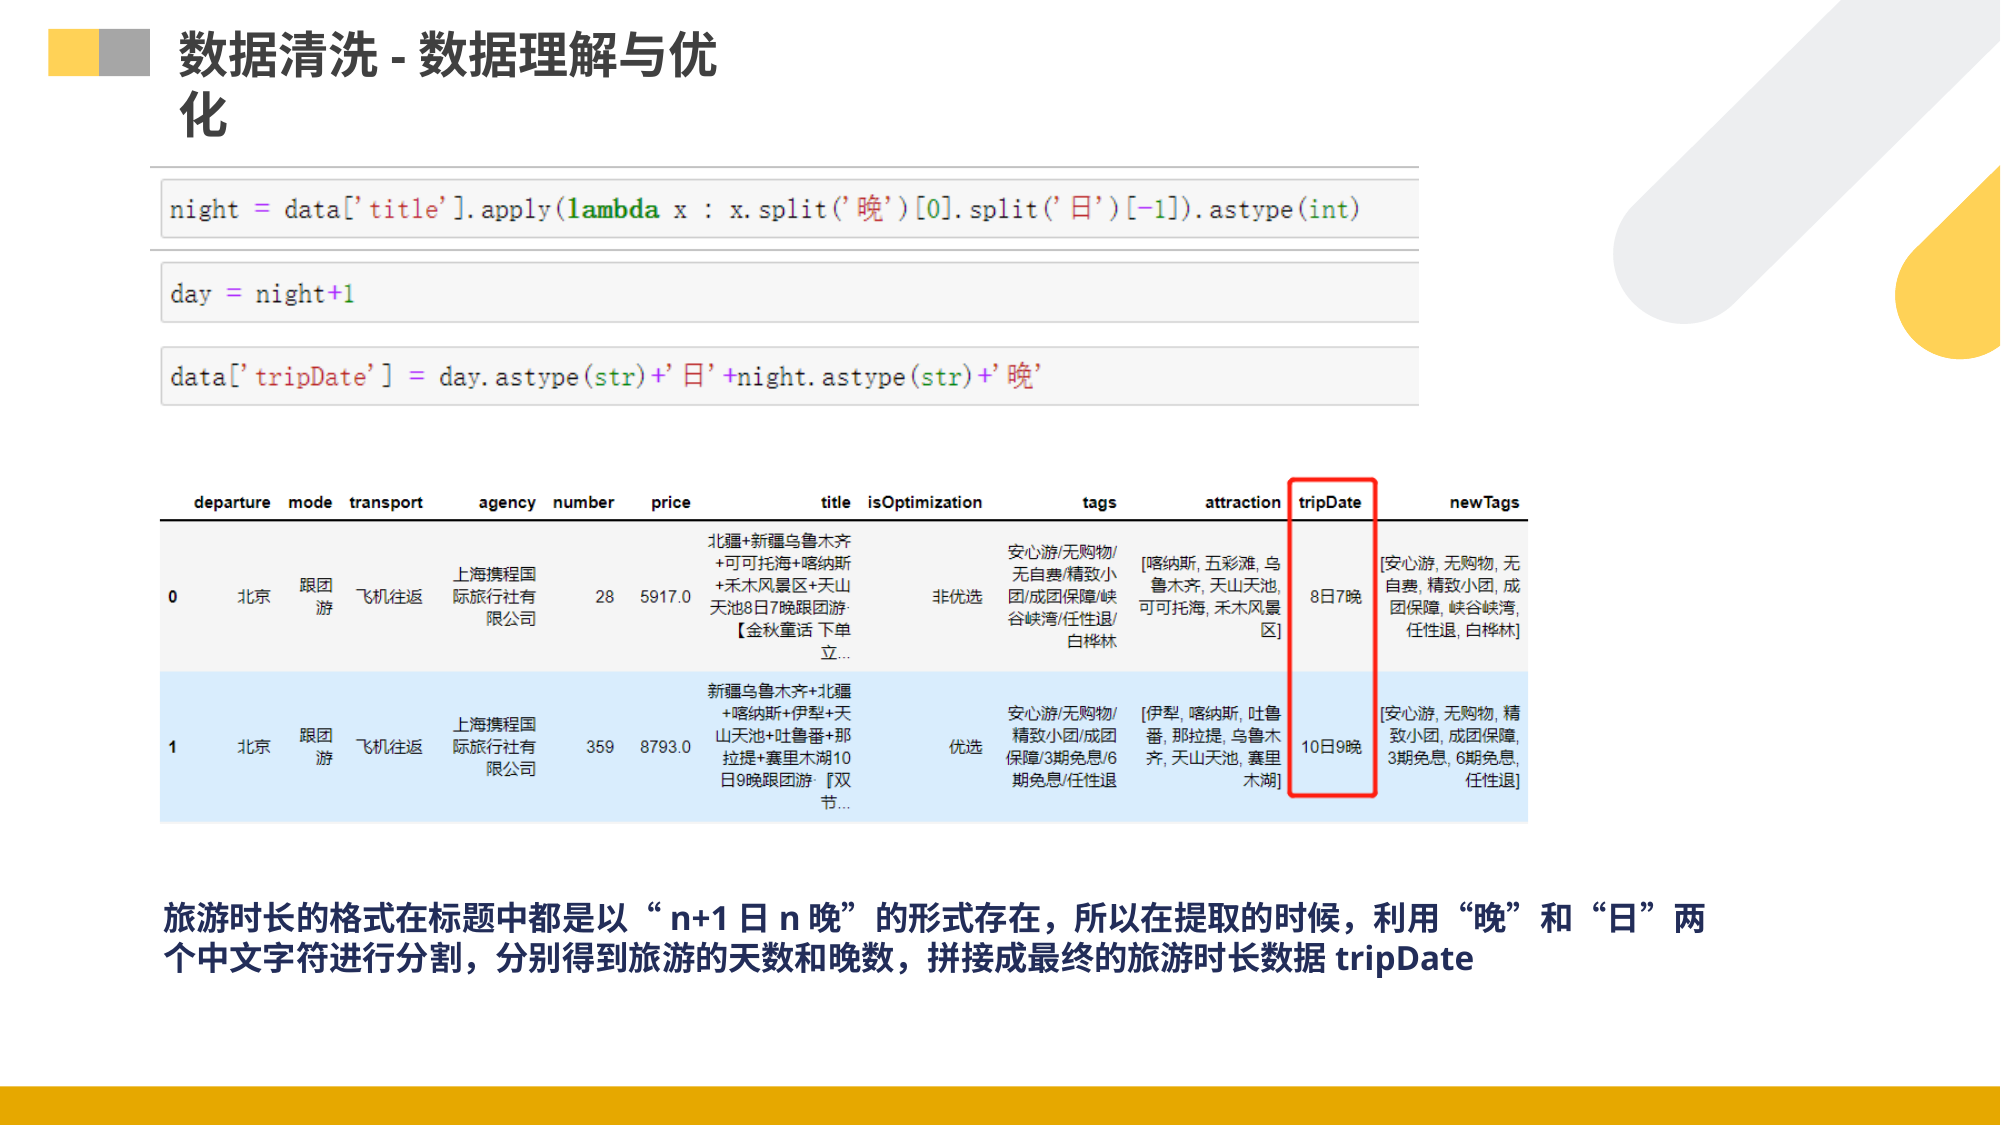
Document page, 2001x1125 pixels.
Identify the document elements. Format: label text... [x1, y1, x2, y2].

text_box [48, 15, 780, 100]
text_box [1606, 0, 2000, 366]
picture [149, 165, 1419, 417]
text_box 旅游时长的格式在标题中都是以“n+1日n晚”的形式存在，所以在提取的时候，利用“晚”和“日”两个中文字符进行分割，分别得到旅游的天数和晚数，拼接成最终的旅游时长数据tripDate [163, 897, 1708, 978]
picture [149, 468, 1537, 824]
